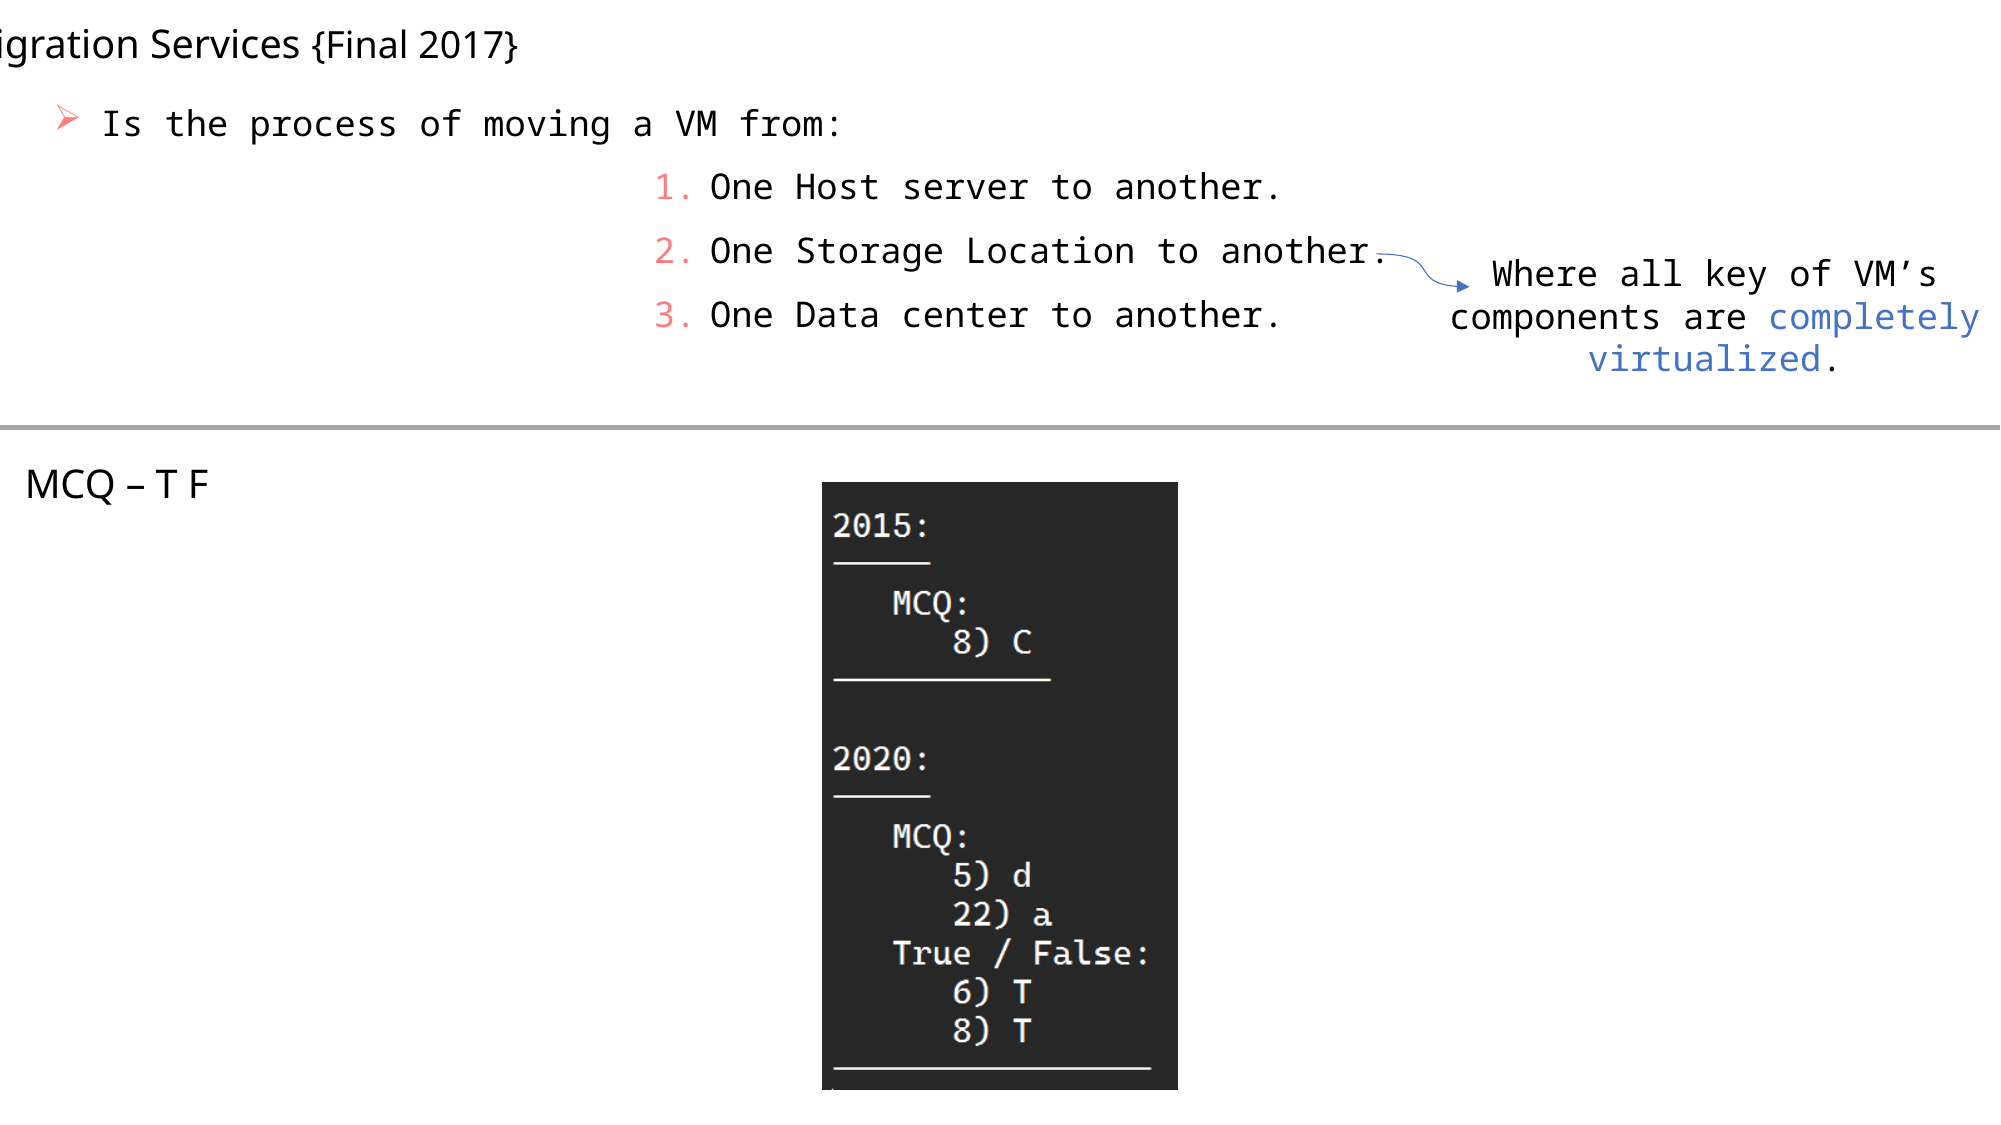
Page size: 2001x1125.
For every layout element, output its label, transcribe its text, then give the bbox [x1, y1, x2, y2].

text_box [0, 11, 1431, 338]
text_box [1376, 253, 1470, 287]
picture [822, 482, 1178, 1090]
text_box MCQ – T F [10, 451, 224, 514]
text_box Where all key of VM’s components are completely virtualized. [1430, 243, 2000, 387]
